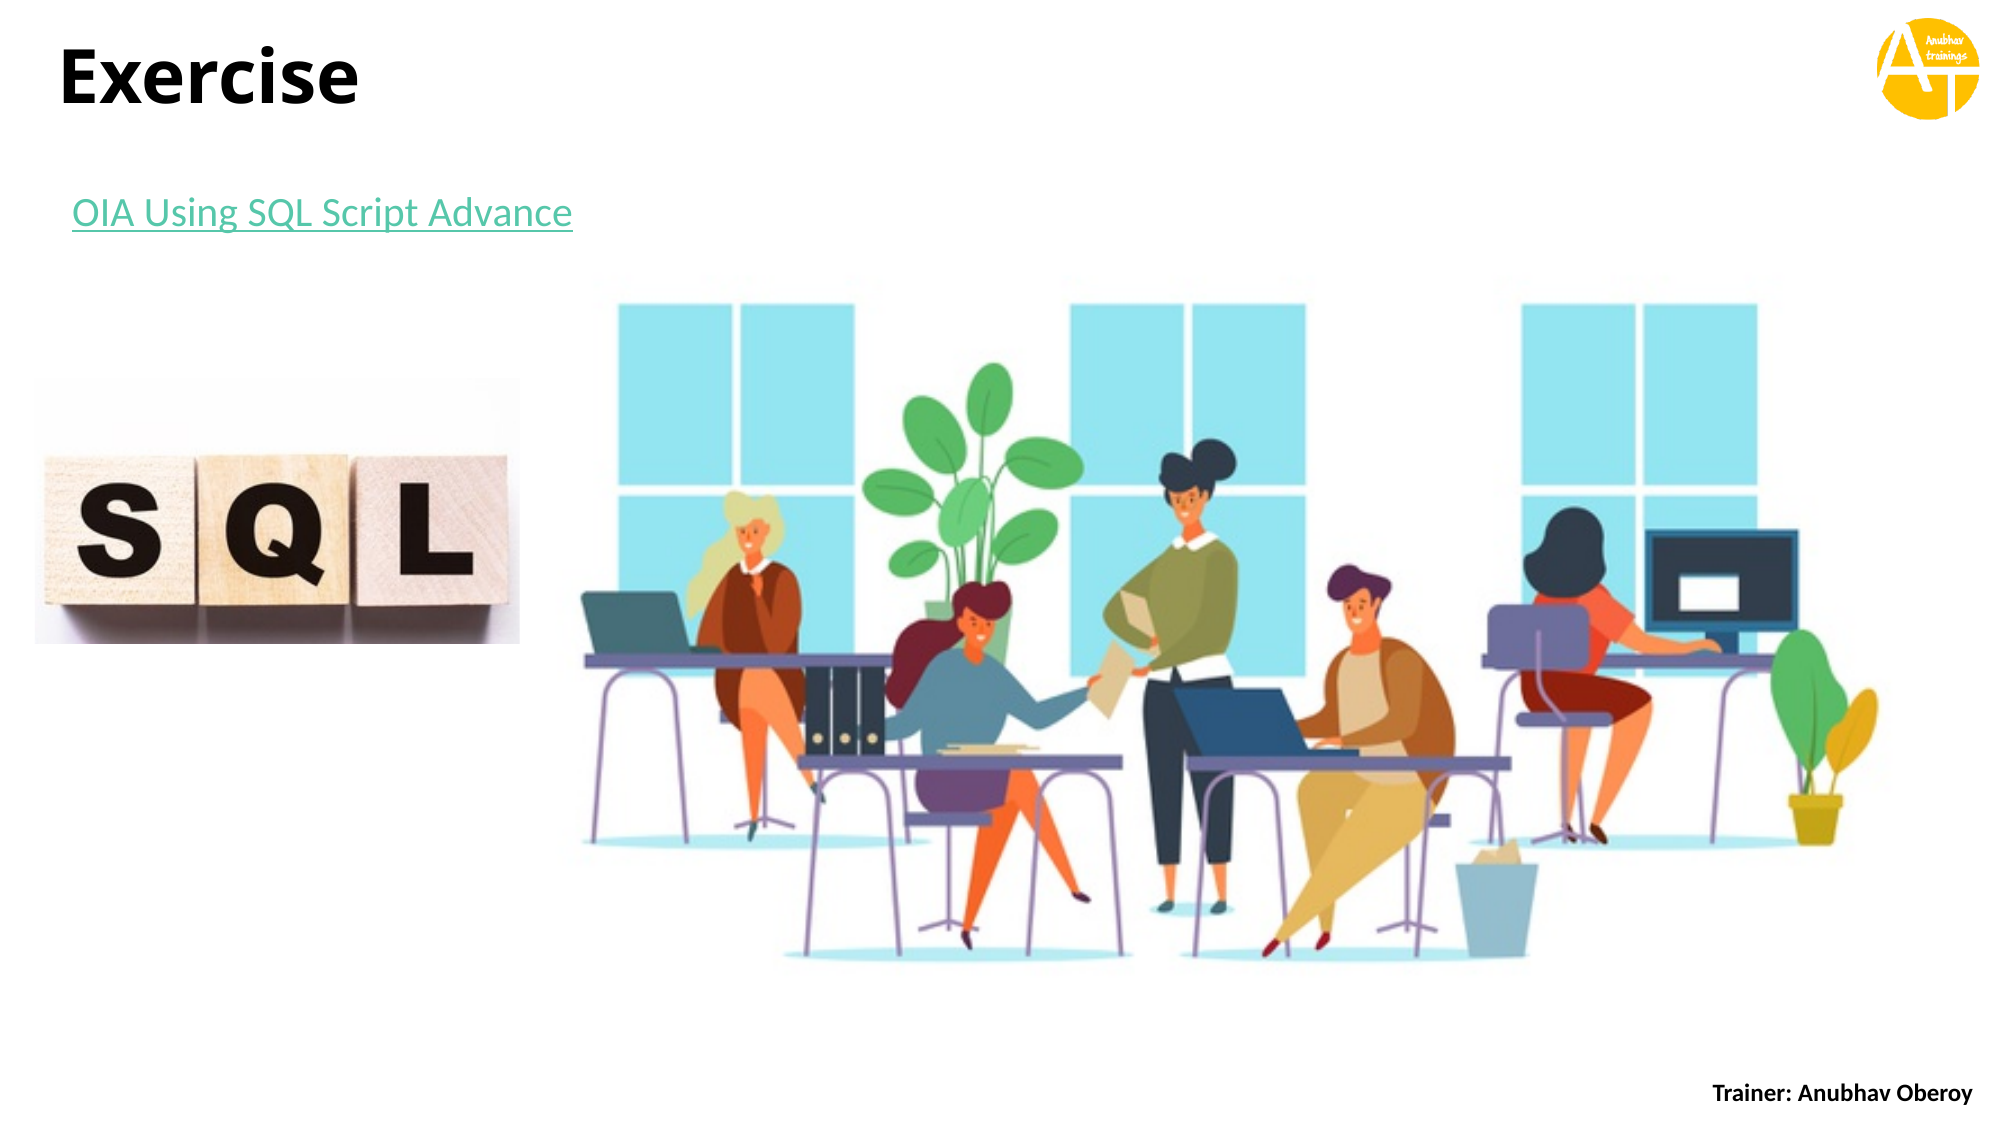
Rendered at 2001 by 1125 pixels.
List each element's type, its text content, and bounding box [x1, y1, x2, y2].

picture [1866, 11, 1985, 128]
picture [523, 166, 1931, 1040]
text_box Exercise [42, 30, 1896, 148]
footer Trainer: Anubhav Oberoy [1660, 1074, 2000, 1108]
picture [34, 378, 520, 644]
text_box OIA Using SQL Script Advance [47, 177, 523, 243]
